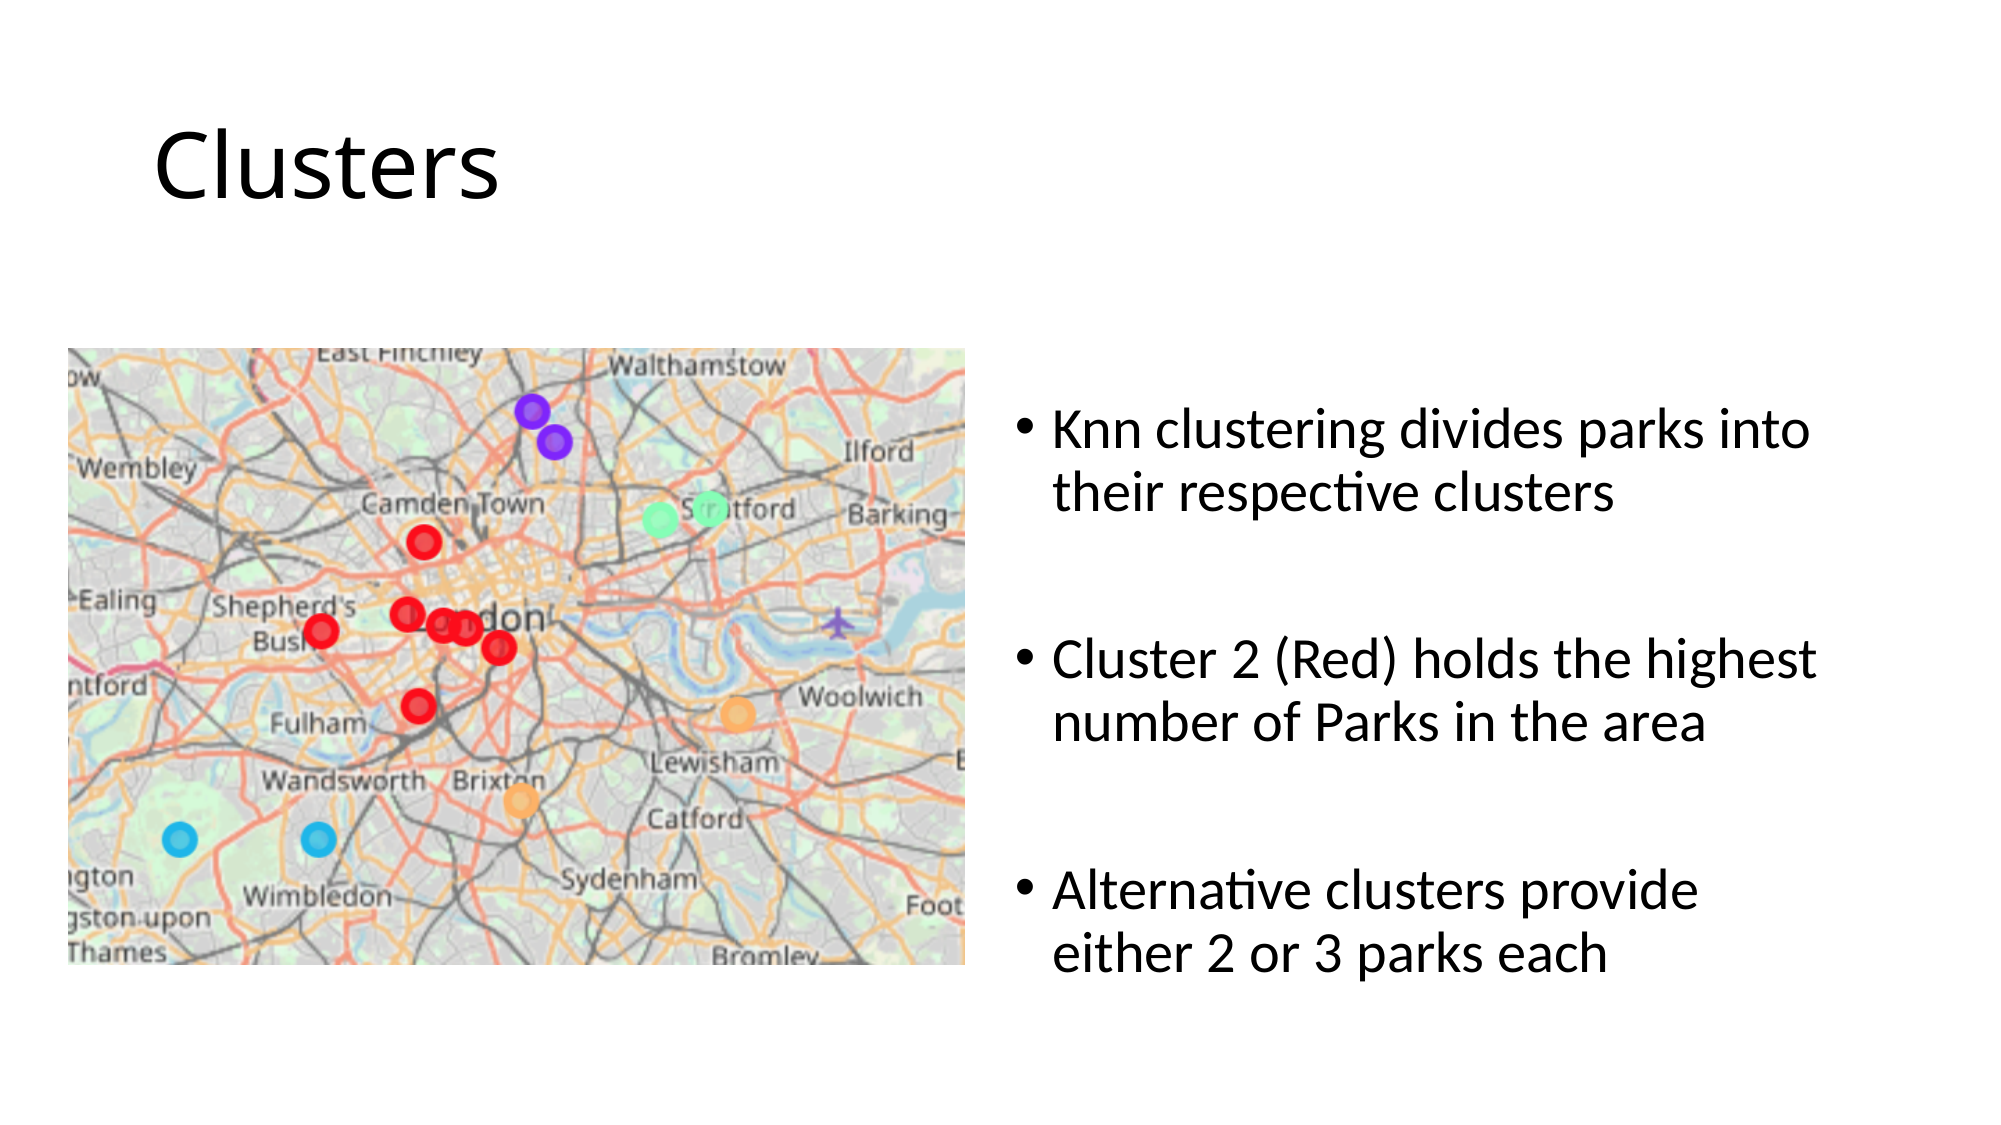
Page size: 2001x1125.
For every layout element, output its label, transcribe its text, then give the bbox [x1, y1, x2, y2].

title Clusters [137, 59, 1863, 278]
picture [68, 348, 965, 965]
list Knn clustering divides parks into their respective clusters Cluster 2 (Red) holds the highest number of Parks in the area Alternative clusters provide either 2 or 3 parks each [999, 299, 1863, 1014]
